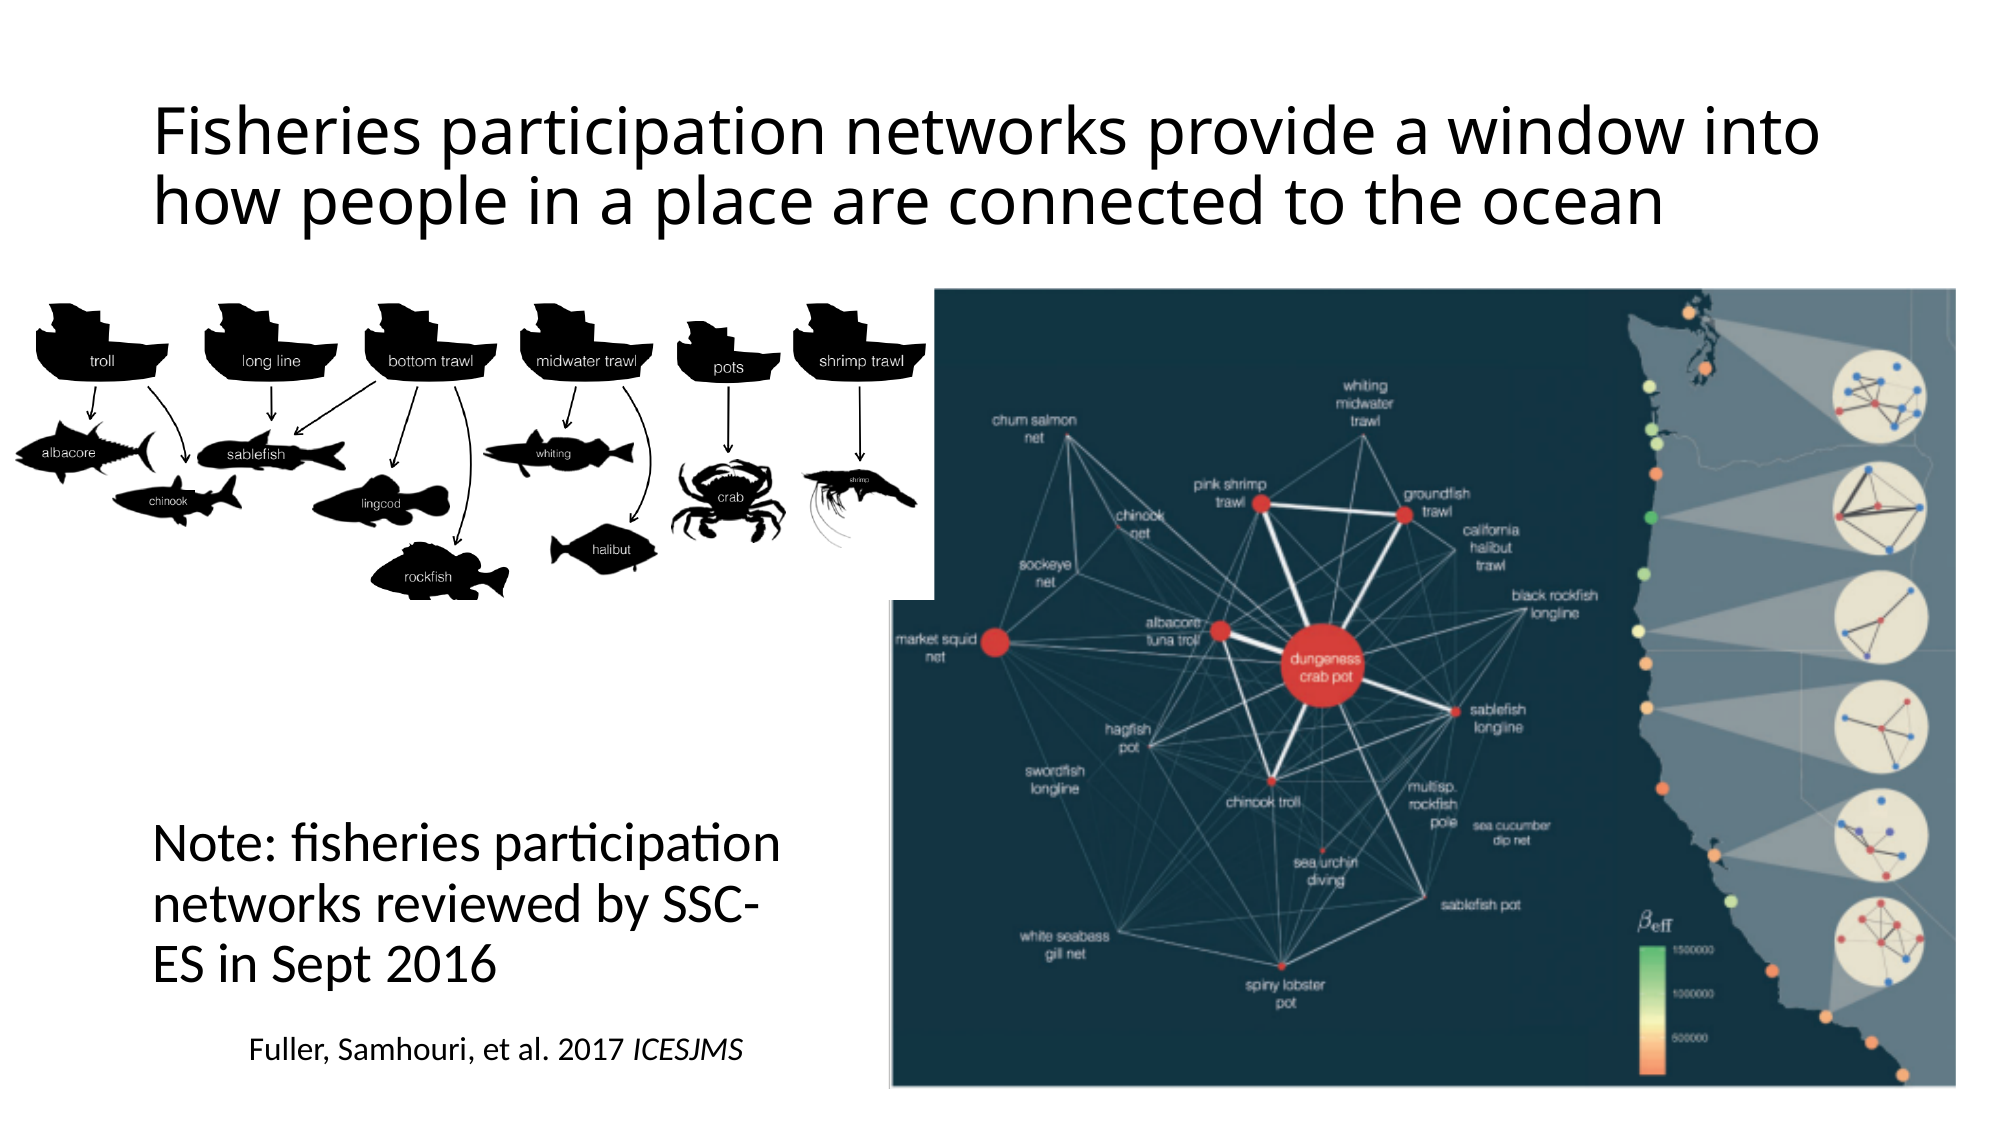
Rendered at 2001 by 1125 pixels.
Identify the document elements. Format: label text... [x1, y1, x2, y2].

picture [3, 277, 1956, 1089]
title Fisheries participation networks provide a window into how people in a place are connected to the ocean [137, 59, 1863, 278]
text_box Fuller, Samhouri, et al. 2017 ICESJMS [192, 1019, 800, 1075]
list Note: fisheries participation networks reviewed by SSC-ES in Sept 2016 [137, 638, 800, 1014]
